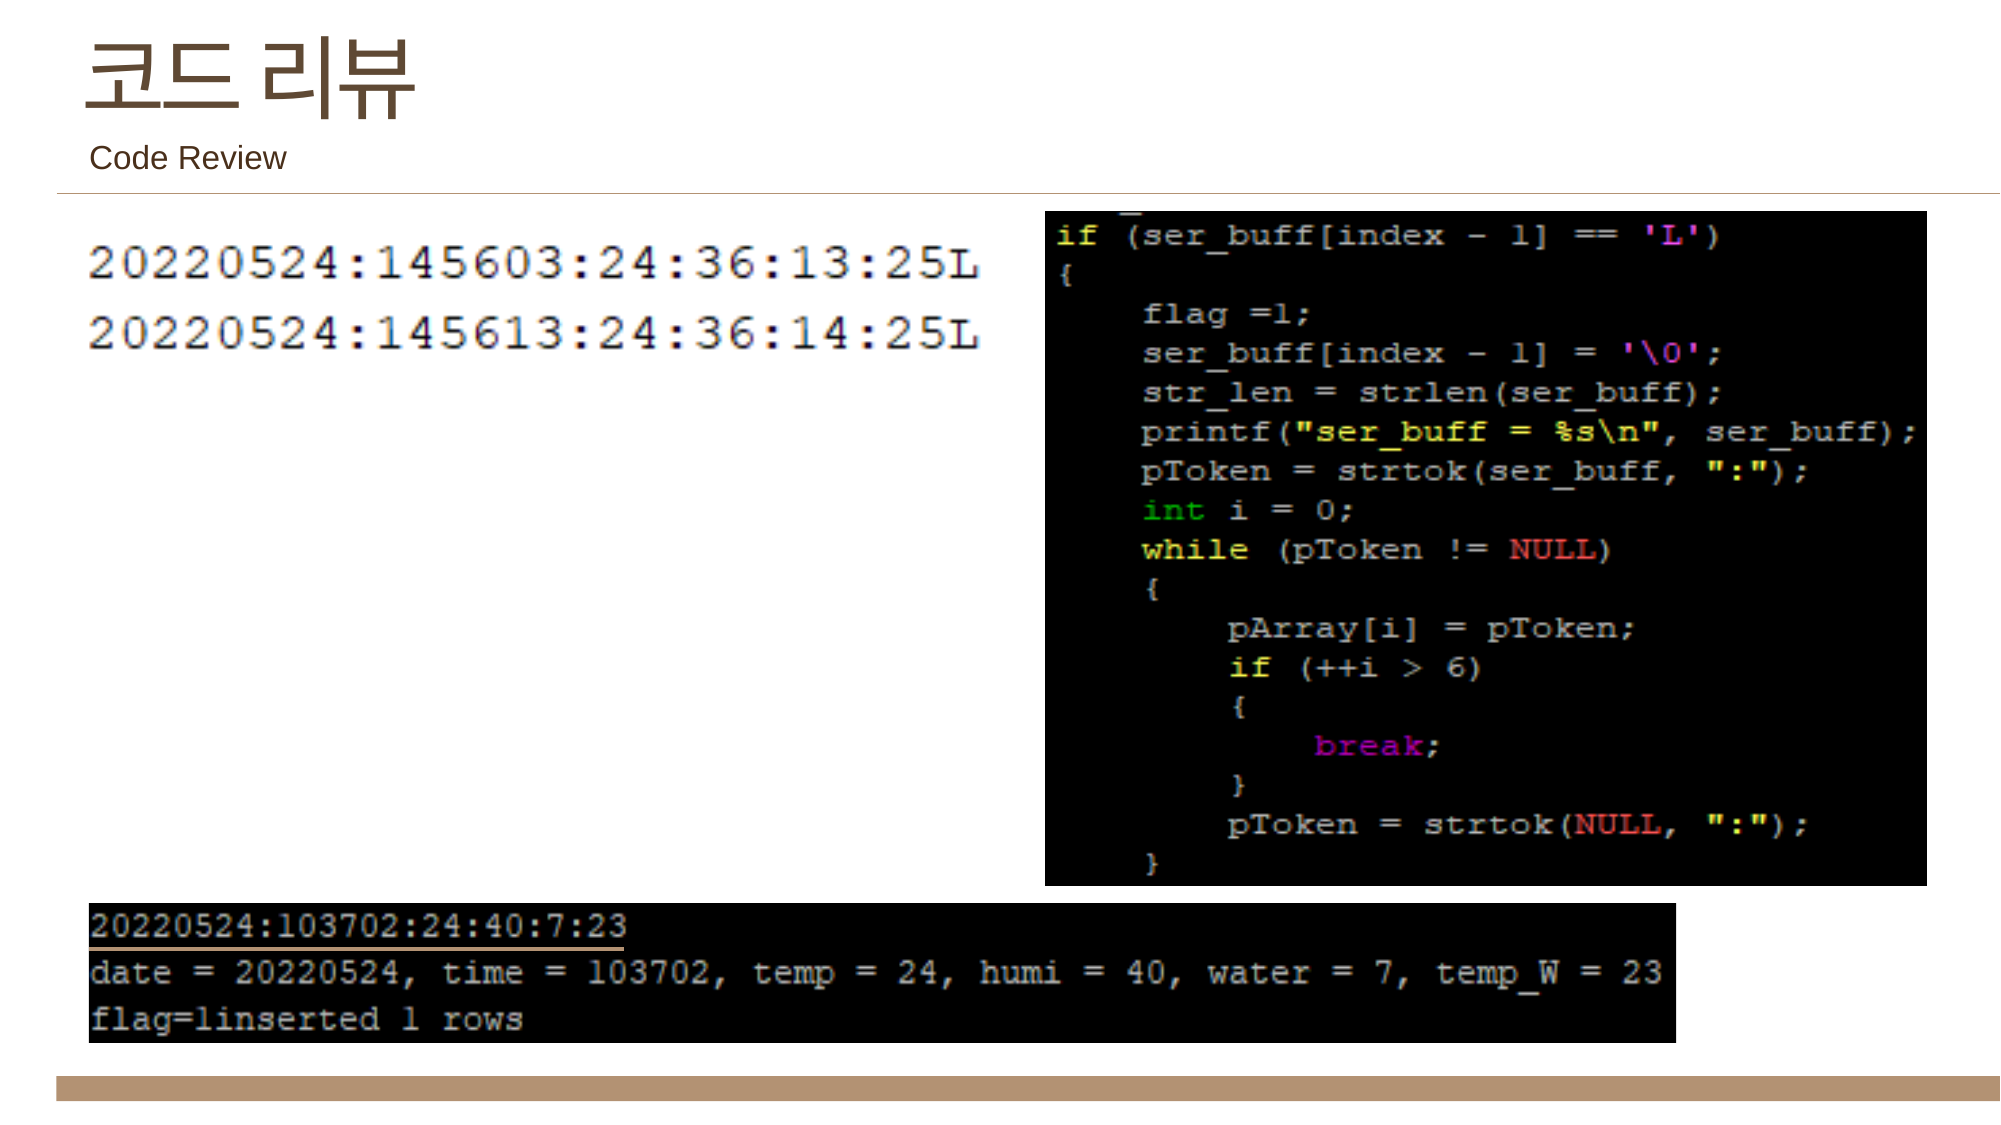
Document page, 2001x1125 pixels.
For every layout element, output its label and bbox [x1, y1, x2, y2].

picture [88, 903, 1677, 1043]
text_box [69, 13, 432, 185]
picture [1045, 211, 1928, 886]
picture [88, 228, 1000, 389]
text_box [55, 1075, 2000, 1102]
